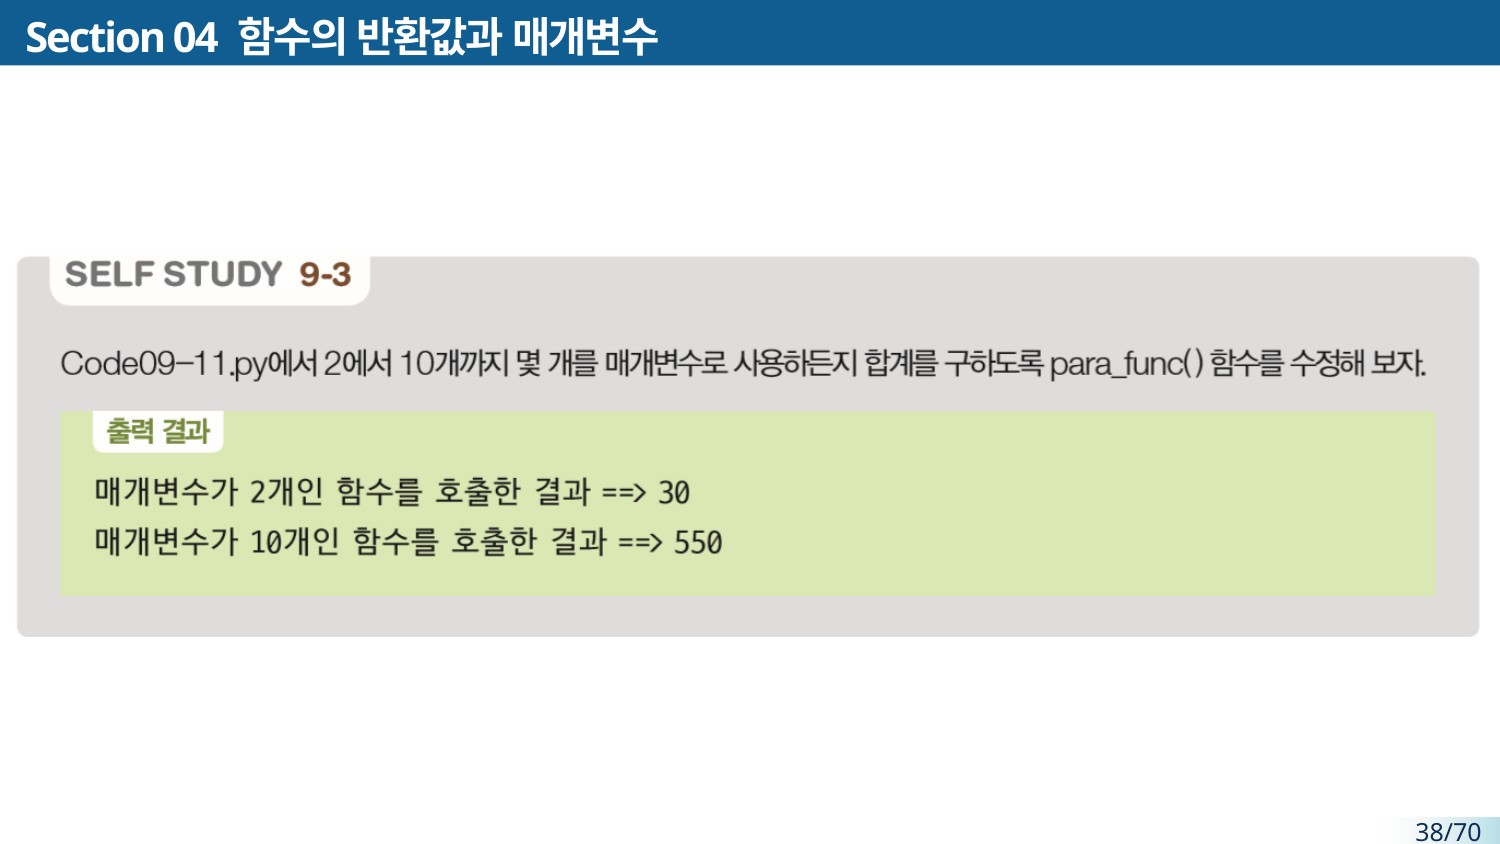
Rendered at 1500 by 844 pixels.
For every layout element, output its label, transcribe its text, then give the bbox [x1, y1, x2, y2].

title Section 04 함수의 반환값과 매개변수 [10, 6, 1288, 65]
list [10, 251, 1482, 637]
